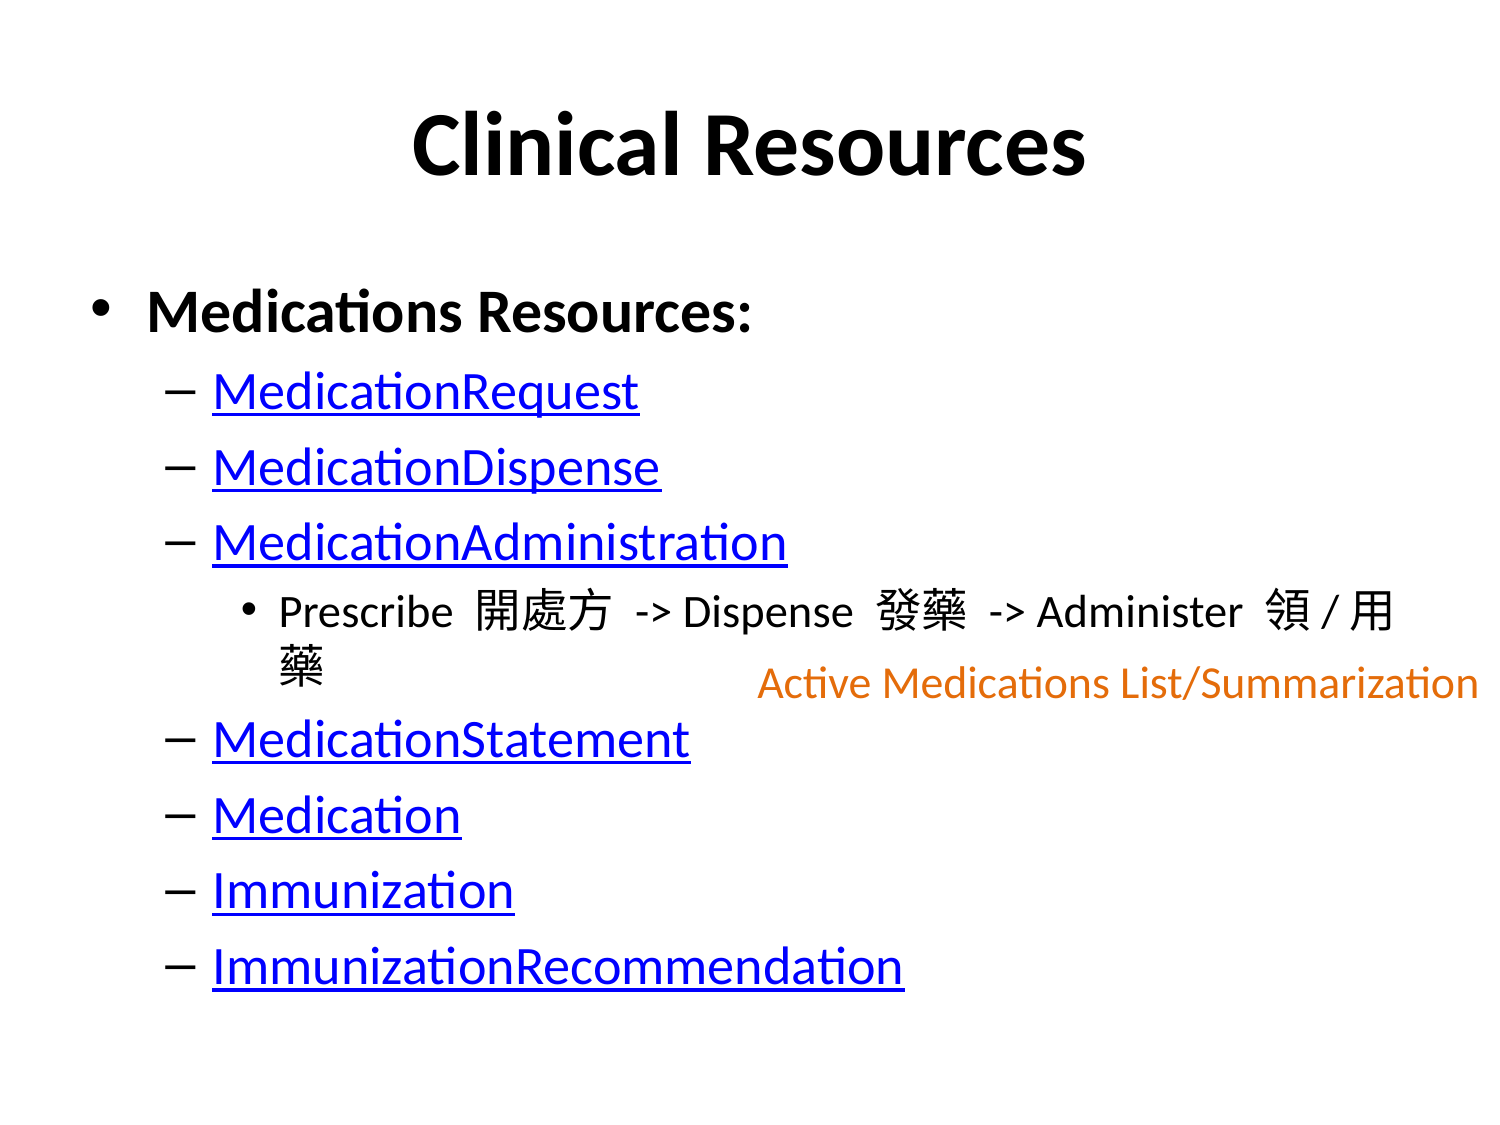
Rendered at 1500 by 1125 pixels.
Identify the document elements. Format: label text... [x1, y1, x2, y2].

title Clinical Resources [75, 45, 1425, 233]
list Medications Resources: MedicationRequest MedicationDispense MedicationAdministration Prescribe 開處方 -> Dispense 發藥 -> Administer 領/用藥 MedicationStatement Medication Immunization ImmunizationRecommendation [75, 262, 1425, 1005]
text_box Active Medications List/Summarization [742, 645, 1495, 715]
